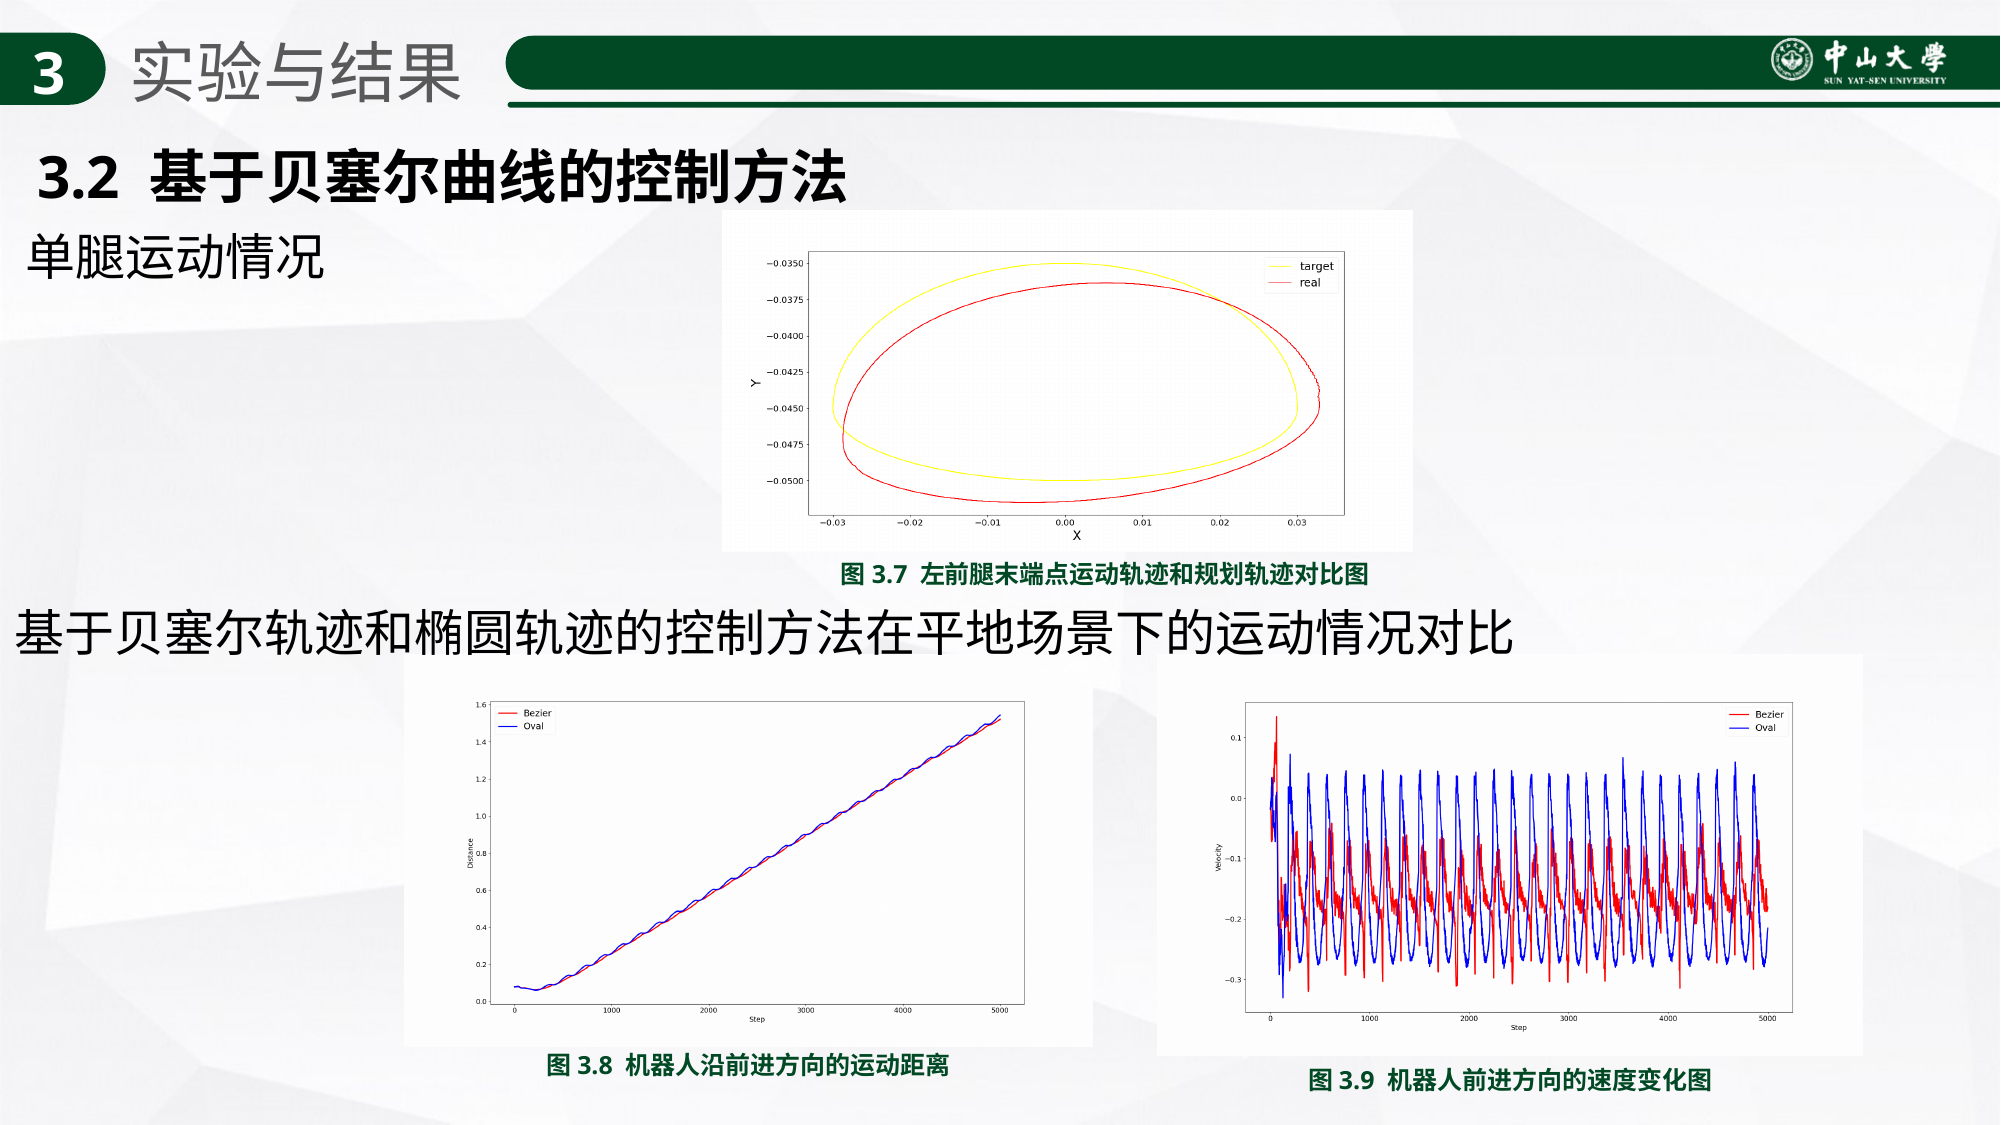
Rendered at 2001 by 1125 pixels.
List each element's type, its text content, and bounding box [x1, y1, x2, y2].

picture [0, 0, 2001, 1125]
text_box 单腿运动情况 [10, 218, 538, 289]
text_box 图3.9 机器人前进方向的速度变化图 [1293, 1057, 1727, 1103]
text_box 图3.7 左前腿末端点运动轨迹和规划轨迹对比图 [826, 552, 1385, 593]
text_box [0, 28, 106, 115]
text_box 3.2 基于贝塞尔曲线的控制方法 [22, 132, 898, 218]
text_box 图3.8 机器人沿前进方向的运动距离 [531, 1047, 966, 1088]
slide_number [1412, 1056, 1863, 1103]
text_box 实验与结果 [114, 23, 479, 119]
text_box 基于贝塞尔轨迹和椭圆轨迹的控制方法在平地场景下的运动情况对比 [0, 593, 1851, 669]
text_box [505, 35, 2000, 108]
